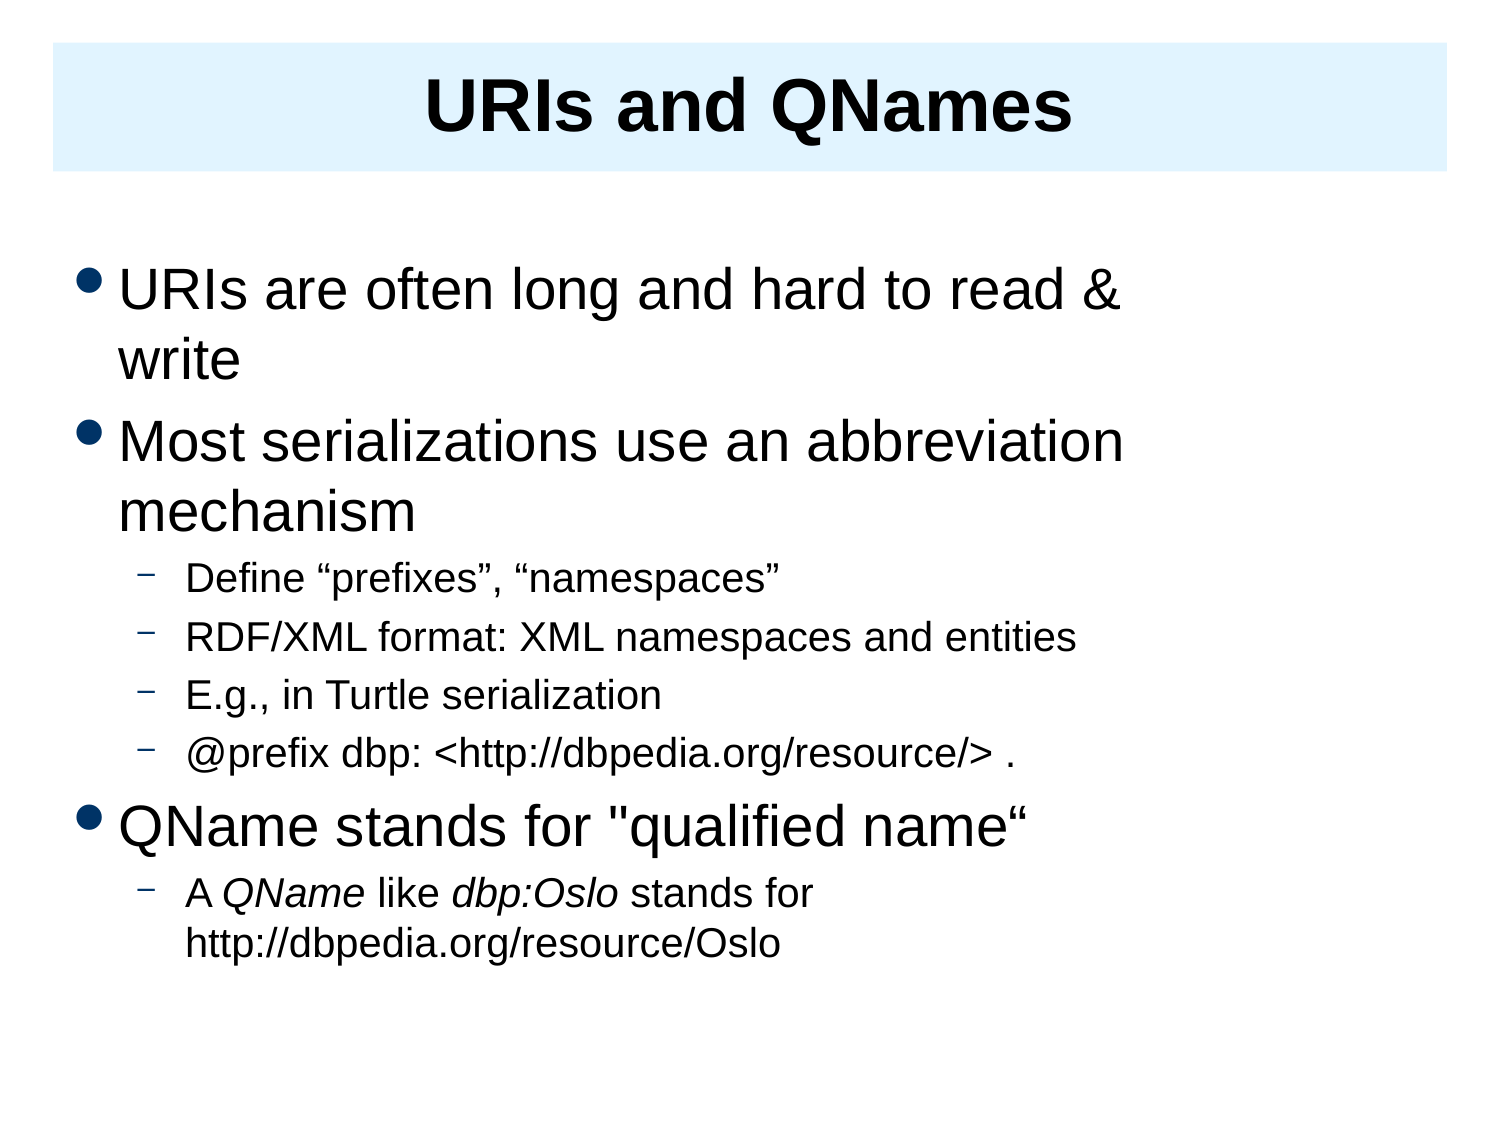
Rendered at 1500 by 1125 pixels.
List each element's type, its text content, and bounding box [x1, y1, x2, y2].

list URIs are often long and hard to read & write Most serializations use an abbreviation mechanism Define “prefixes”, “namespaces” RDF/XML format: XML namespaces and entities E.g., in Turtle serialization @prefix dbp: <http://dbpedia.org/resource/> . QName stands for "qualified name“ A QName like dbp:Oslo stands for http://dbpedia.org/resource/Oslo [57, 243, 1220, 709]
title URIs and QNames [53, 42, 1447, 172]
